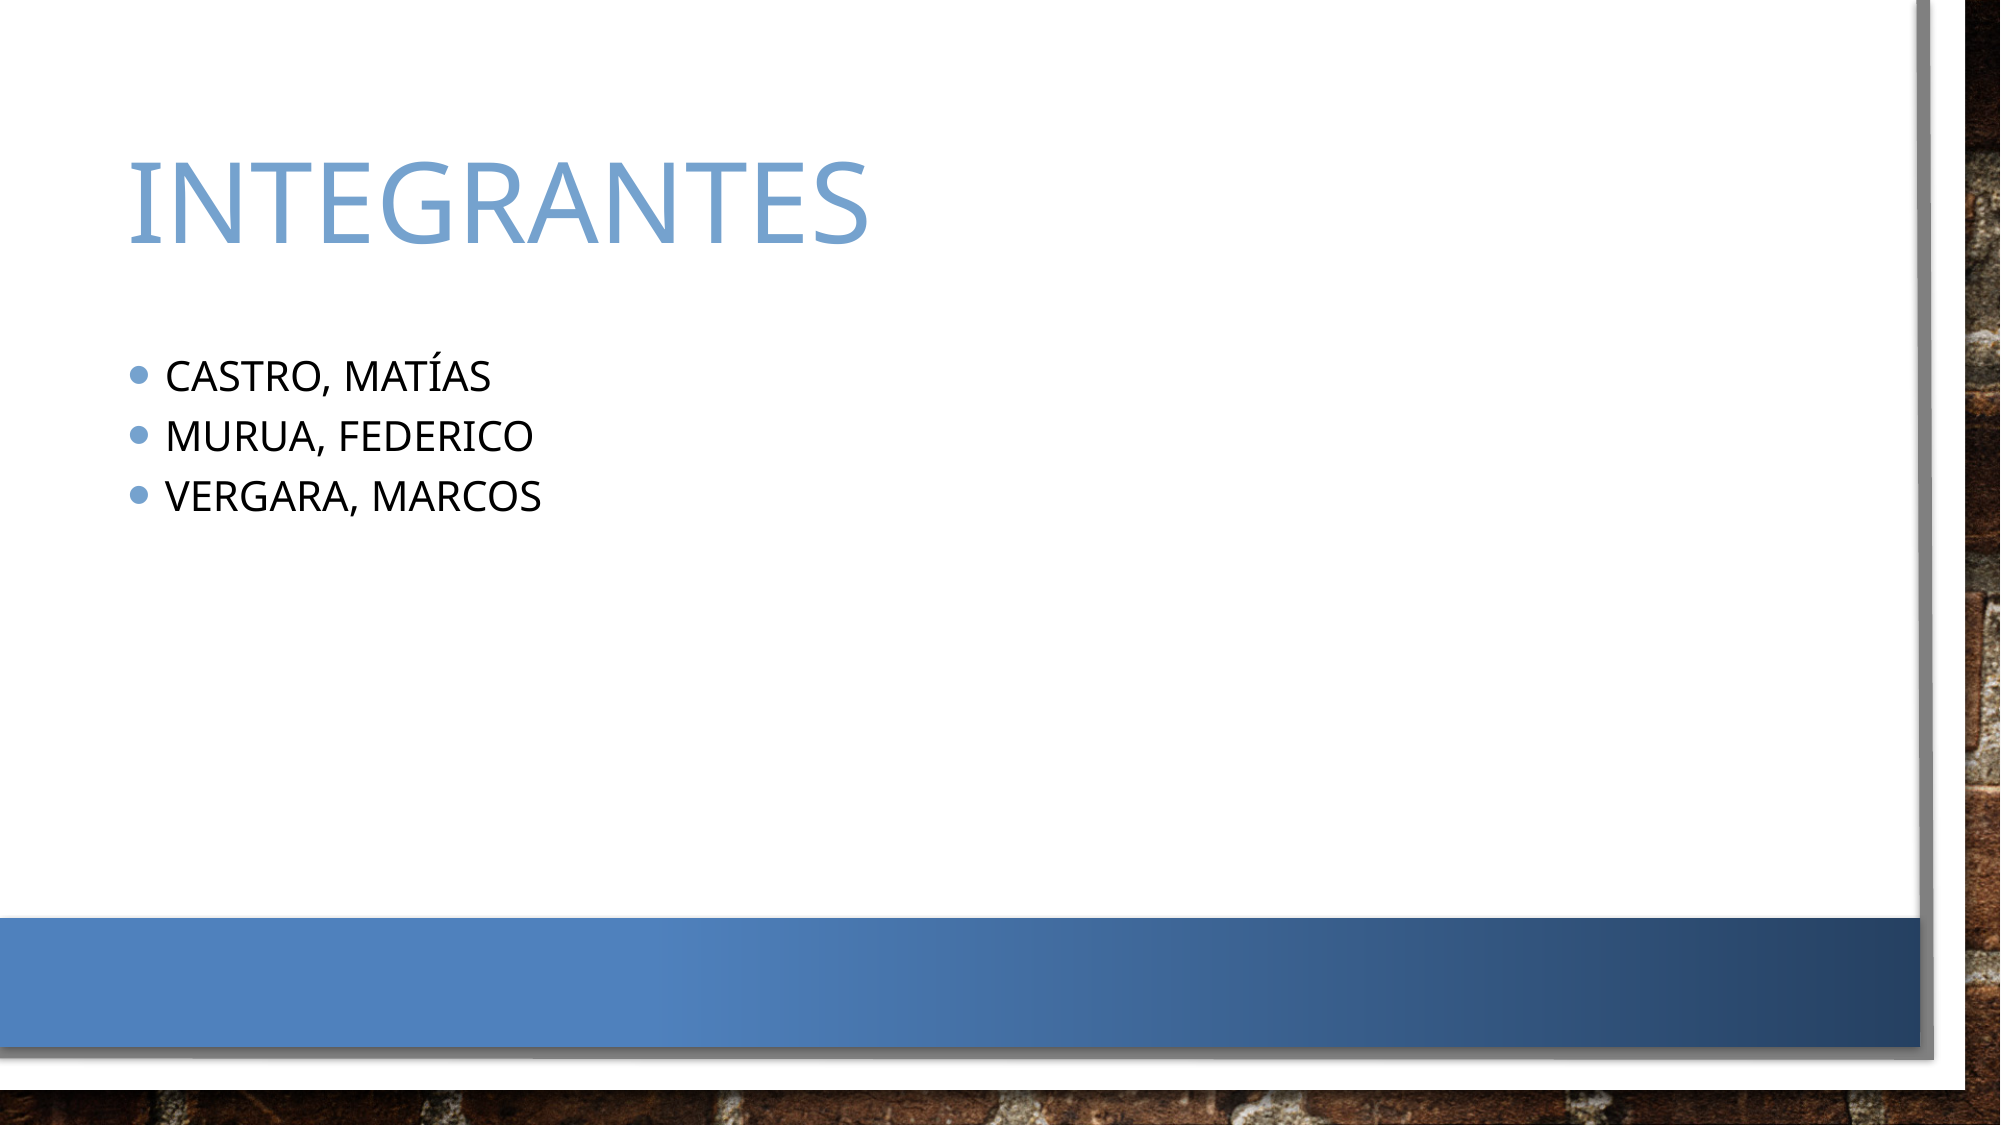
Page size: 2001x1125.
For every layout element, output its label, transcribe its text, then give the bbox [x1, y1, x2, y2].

picture [0, 0, 2001, 1125]
text_box Castro, Matías Murua, Federico Vergara, marcos [112, 301, 676, 557]
text_box Integrantes [112, 112, 1818, 302]
